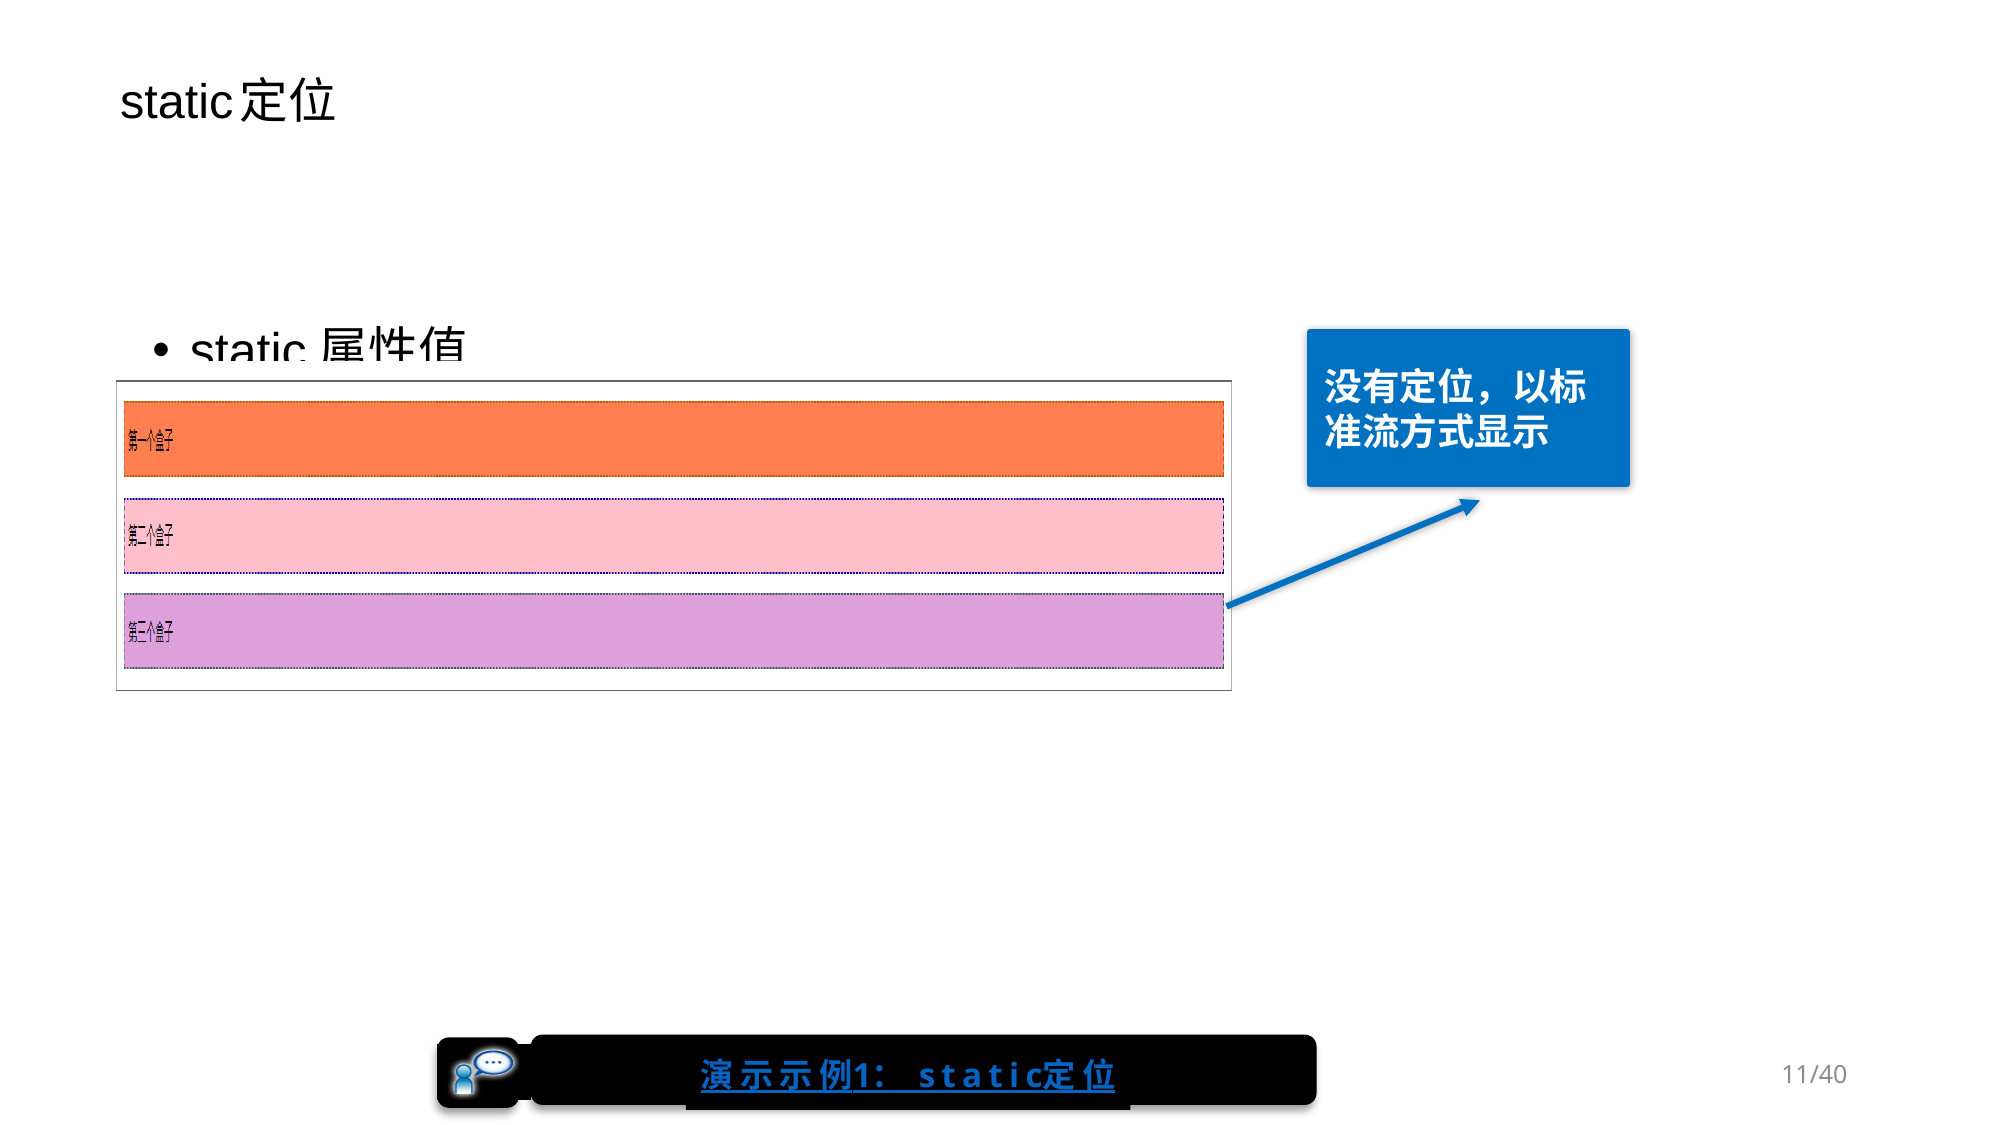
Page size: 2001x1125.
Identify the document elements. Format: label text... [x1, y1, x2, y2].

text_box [437, 1034, 1317, 1108]
list static属性值 [137, 299, 1863, 1014]
picture [105, 361, 1242, 770]
text_box 没有定位，以标准流方式显示 [1242, 499, 1481, 601]
slide_number /40 [1412, 1042, 1863, 1103]
title static定位 [105, 50, 647, 136]
text_box 没有定位，以标准流方式显示 [1310, 331, 1627, 485]
